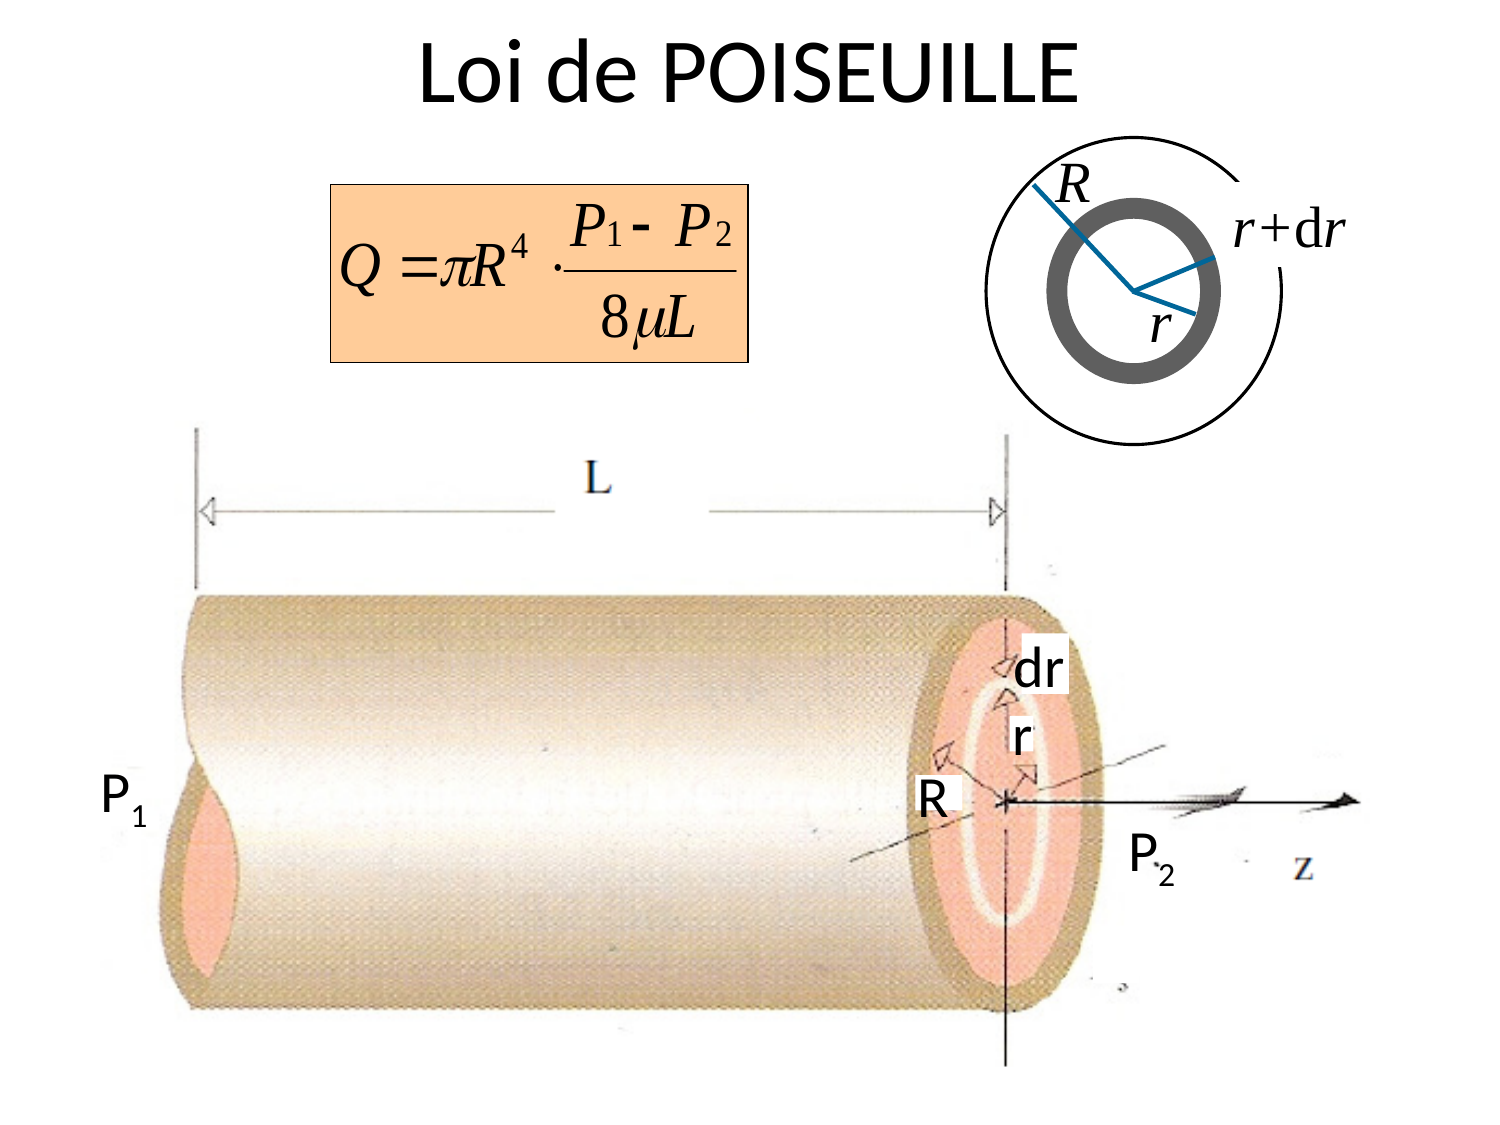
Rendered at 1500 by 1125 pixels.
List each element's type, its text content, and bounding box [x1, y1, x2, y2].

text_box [330, 185, 748, 362]
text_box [64, 408, 1431, 1099]
title Loi de POISEUILLE [75, 0, 1425, 160]
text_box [985, 136, 1424, 445]
